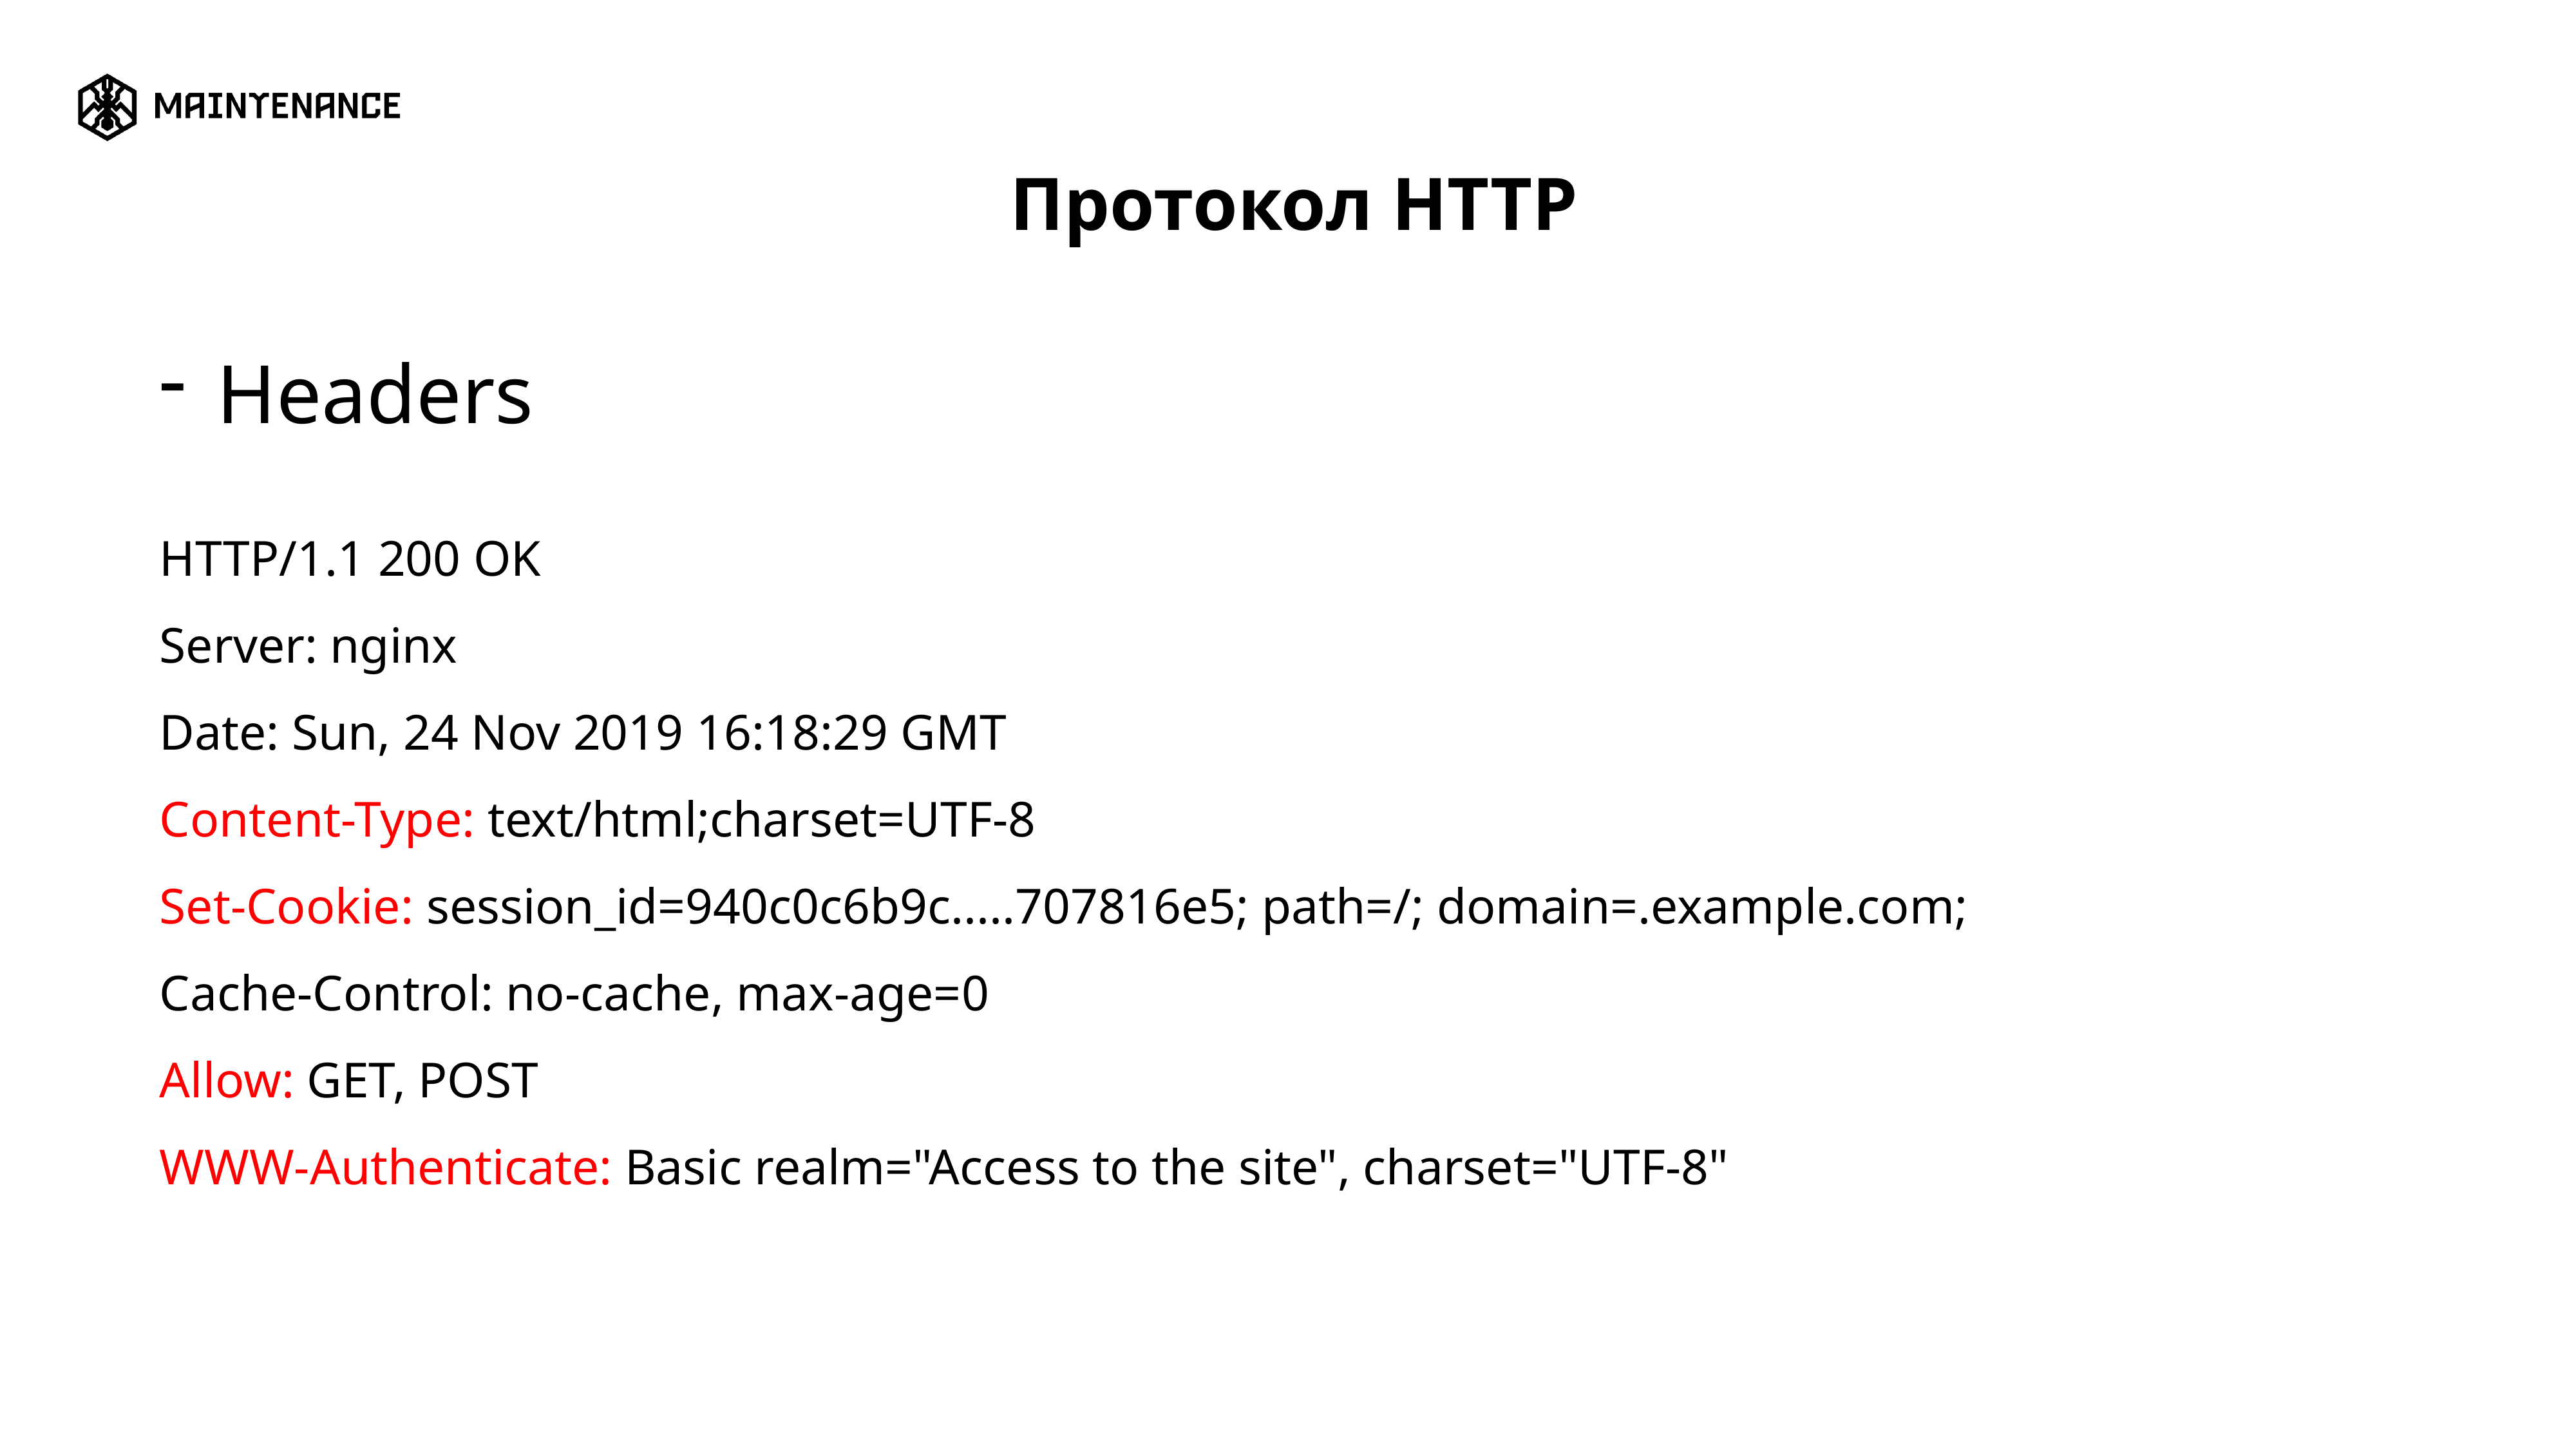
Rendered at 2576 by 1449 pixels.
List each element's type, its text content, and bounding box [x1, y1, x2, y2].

picture [53, 48, 425, 166]
text_box Протокол HTTP [77, 157, 2512, 245]
text_box Headers [159, 343, 1271, 440]
text_box HTTP/1.1 200 OK Server: nginx Date: Sun, 24 Nov 2019 16:18:29 GMT Content-Type: text/html;charset=UTF-8 Set-Cookie: session_id=940c0c6b9c.....707816e5; path=/; domain=.example.com; Cache-Control: no-cache, max-age=0 Allow: GET, POST WWW-Authenticate: Basic realm="Access to the site", charset="UTF-8" [159, 498, 2470, 1195]
